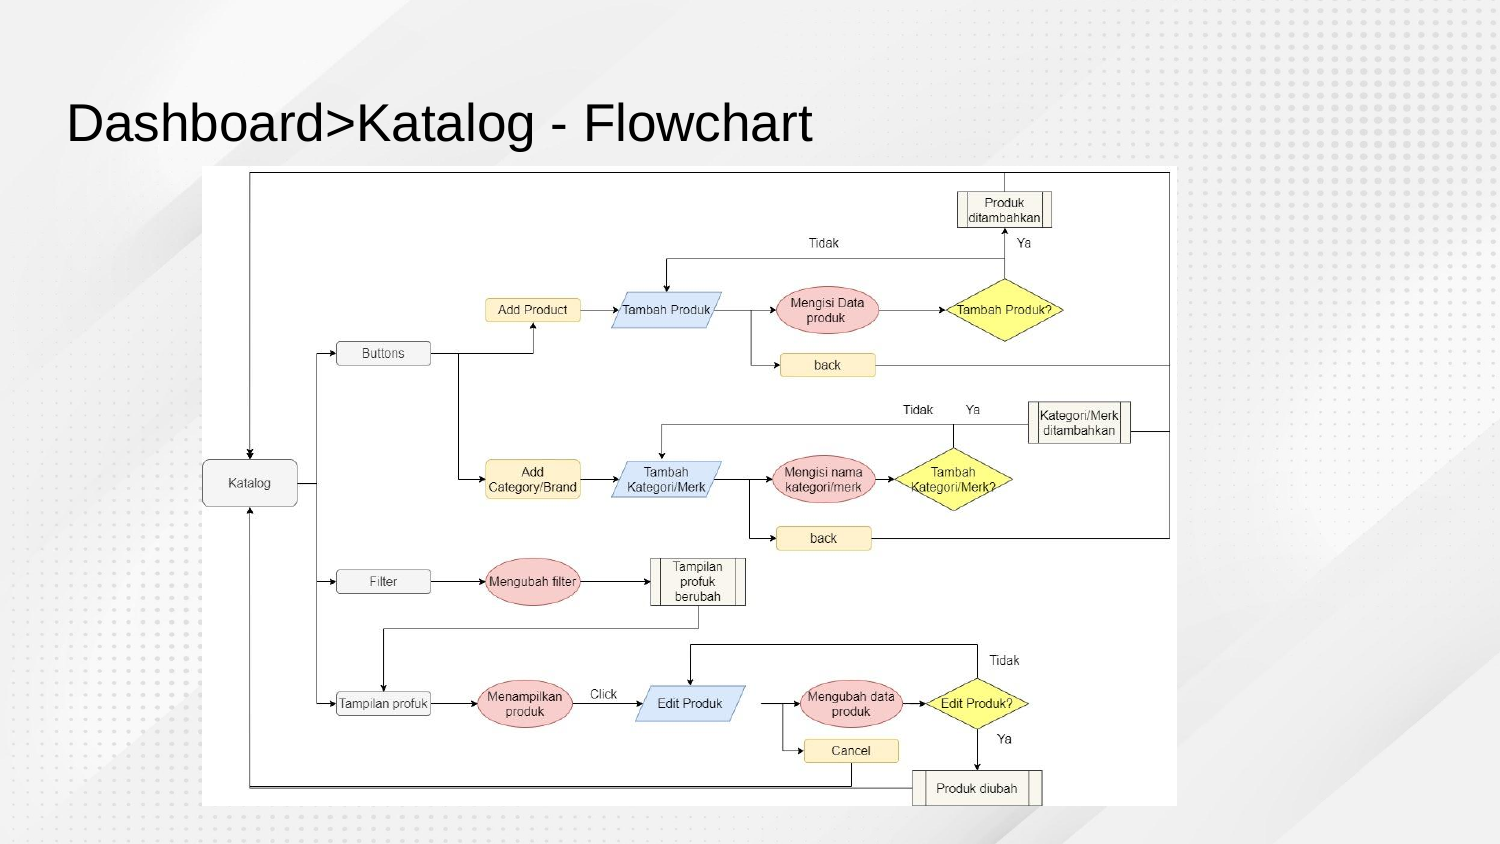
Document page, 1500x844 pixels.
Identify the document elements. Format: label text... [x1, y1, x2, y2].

picture [0, 0, 1500, 844]
title Dashboard>Katalog - Flowchart [51, 72, 1449, 167]
